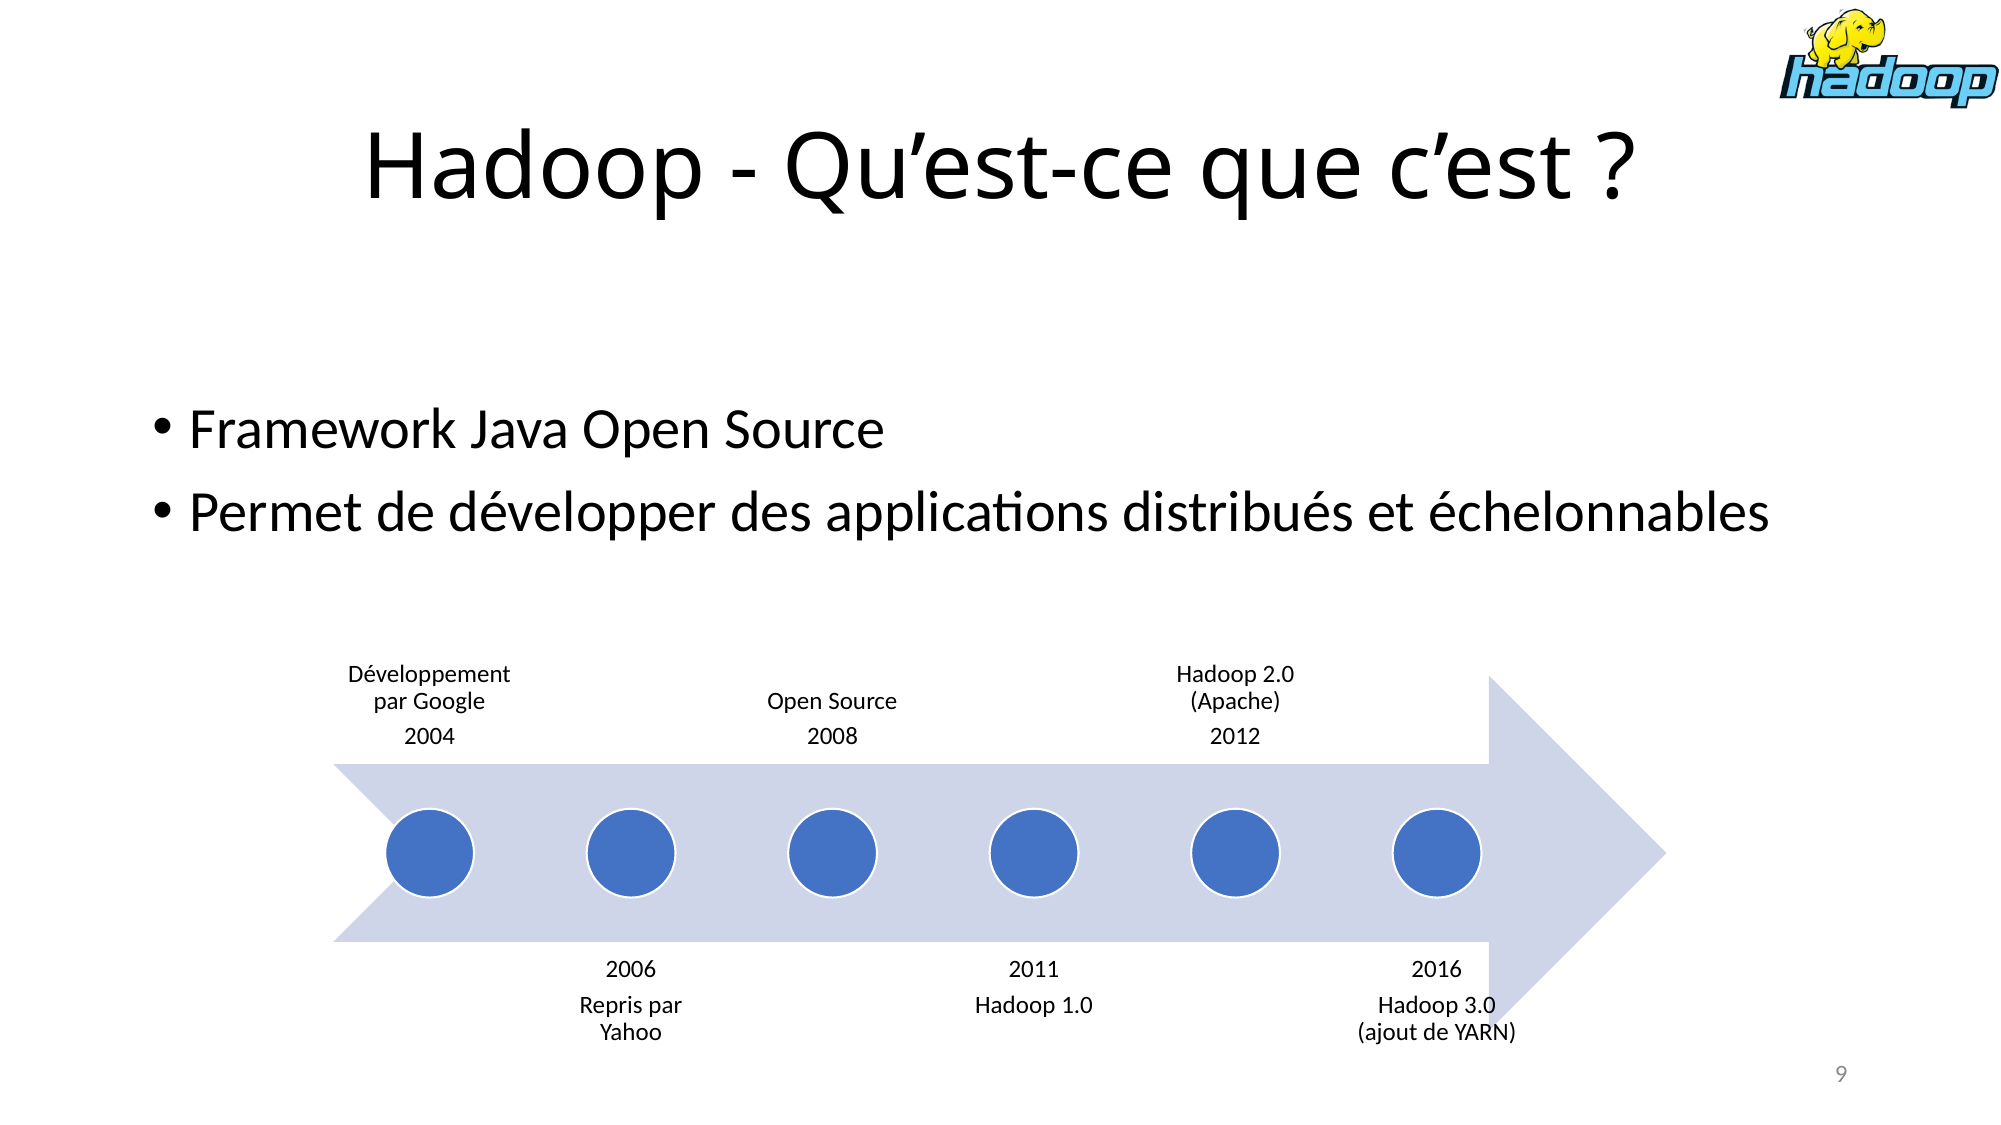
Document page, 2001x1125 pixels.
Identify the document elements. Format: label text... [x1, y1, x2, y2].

picture [1777, 0, 2000, 118]
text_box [333, 408, 1667, 1125]
list Framework Java Open Source Permet de développer des applications distribués et échelonnables [137, 299, 1863, 1014]
title Hadoop - Qu’est-ce que c’est ? [137, 59, 1863, 278]
slide_number 9 [1667, 1042, 1863, 1103]
